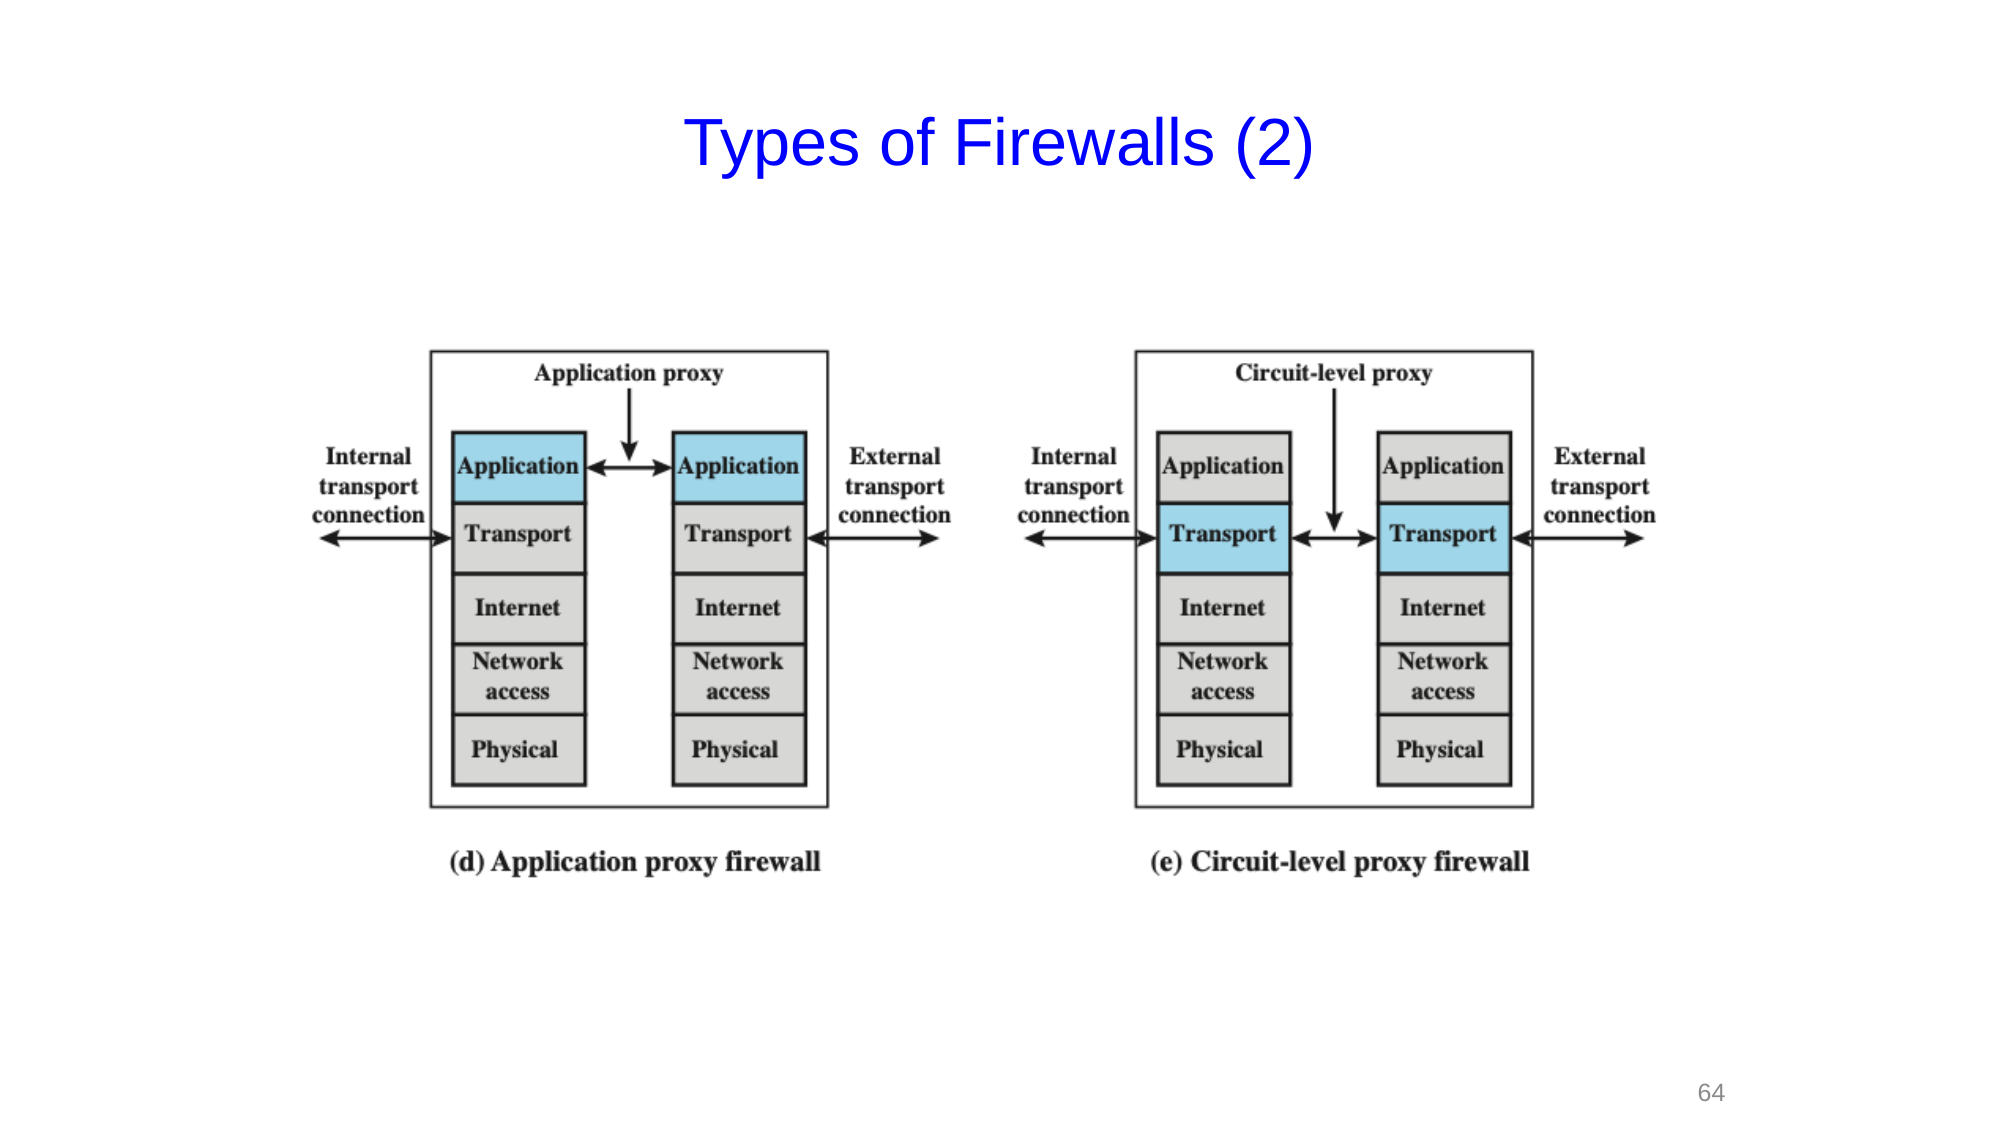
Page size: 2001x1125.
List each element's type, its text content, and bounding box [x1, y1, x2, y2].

picture [292, 320, 1676, 899]
slide_number 64 [1638, 1080, 1741, 1103]
title Types of Firewalls (2) [99, 45, 1900, 233]
